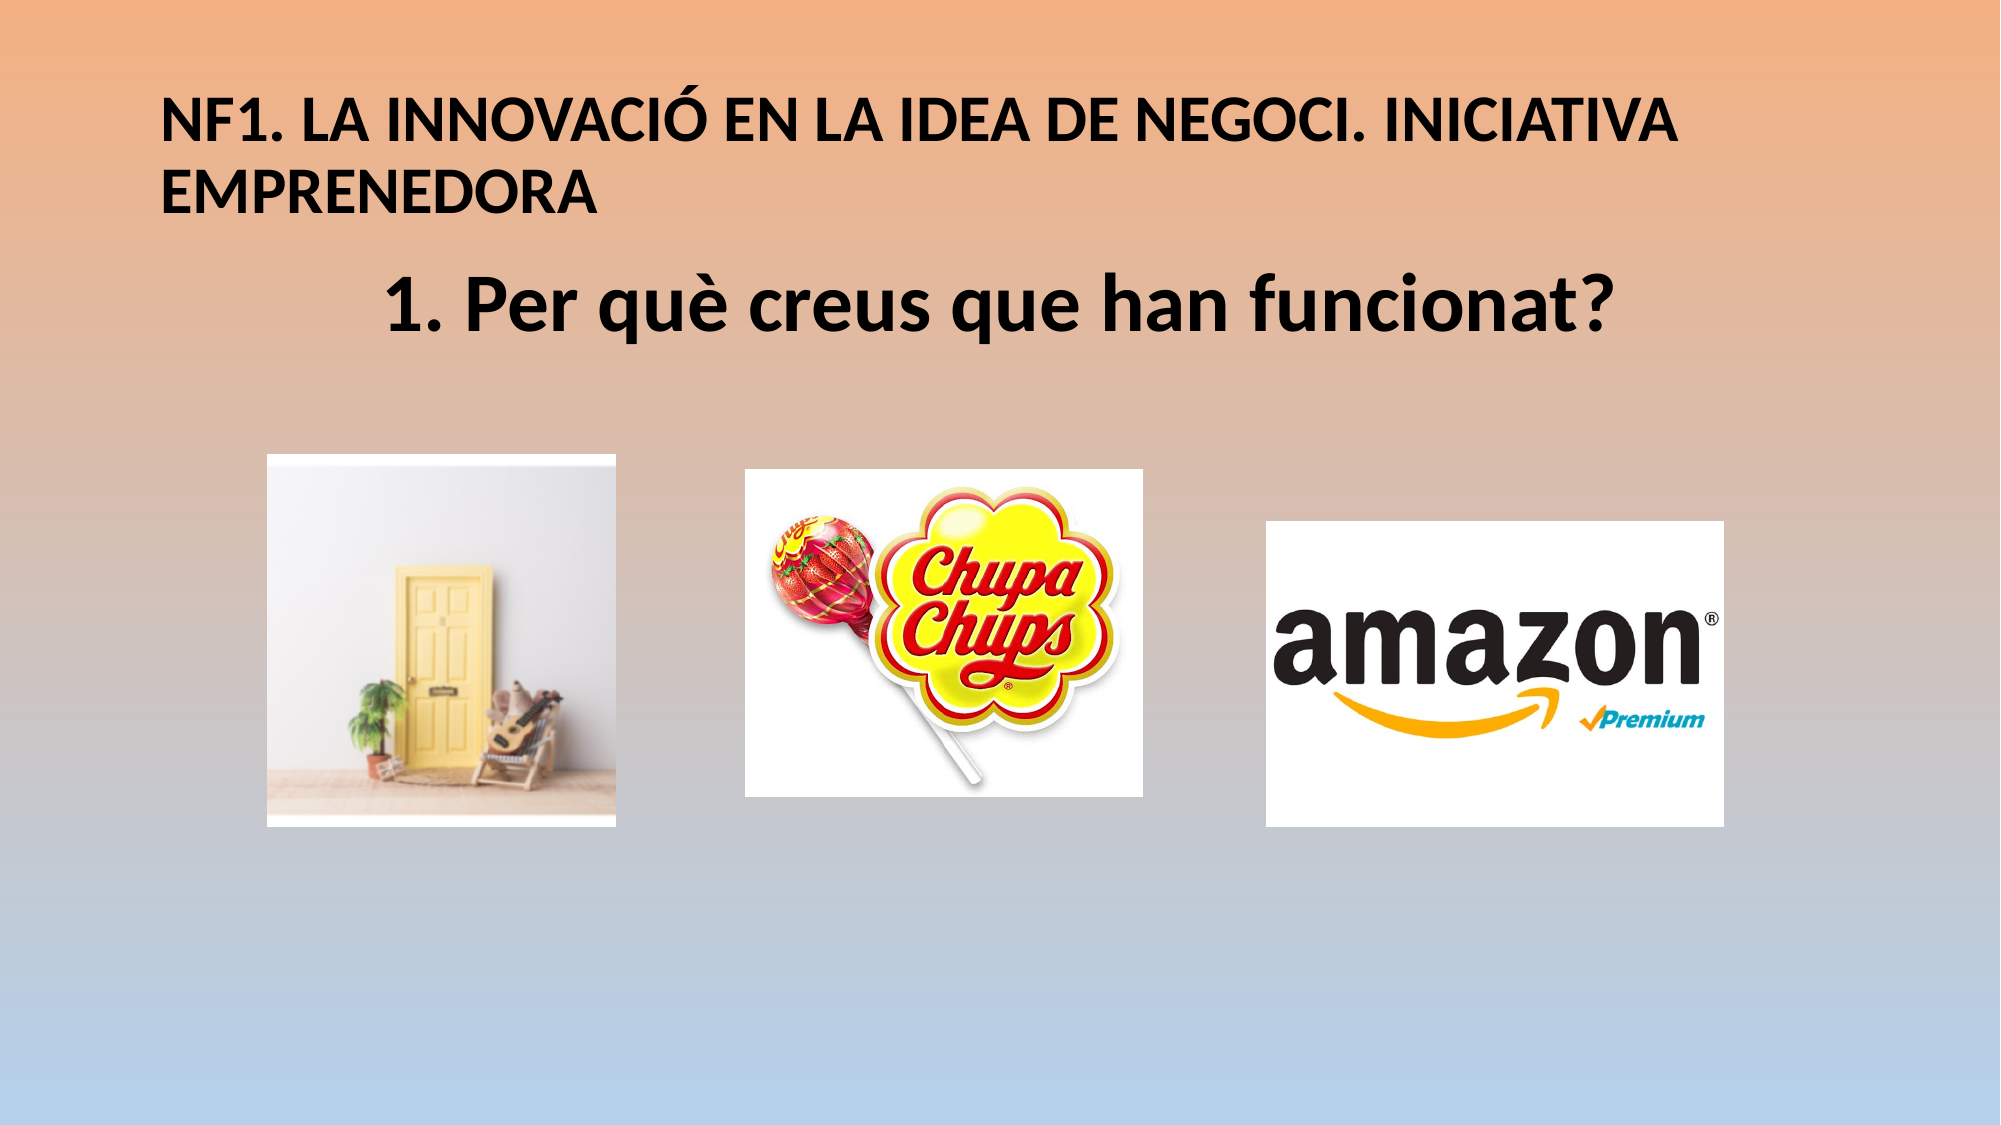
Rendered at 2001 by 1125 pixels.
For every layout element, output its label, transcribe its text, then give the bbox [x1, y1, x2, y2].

list 1. Per què creus que han funcionat? [137, 252, 1863, 967]
picture [1266, 521, 1725, 827]
picture [745, 469, 1143, 798]
title NF1. LA INNOVACIÓ EN LA IDEA DE NEGOCI. INICIATIVA EMPRENEDORA [145, 104, 2000, 287]
picture [267, 454, 617, 827]
